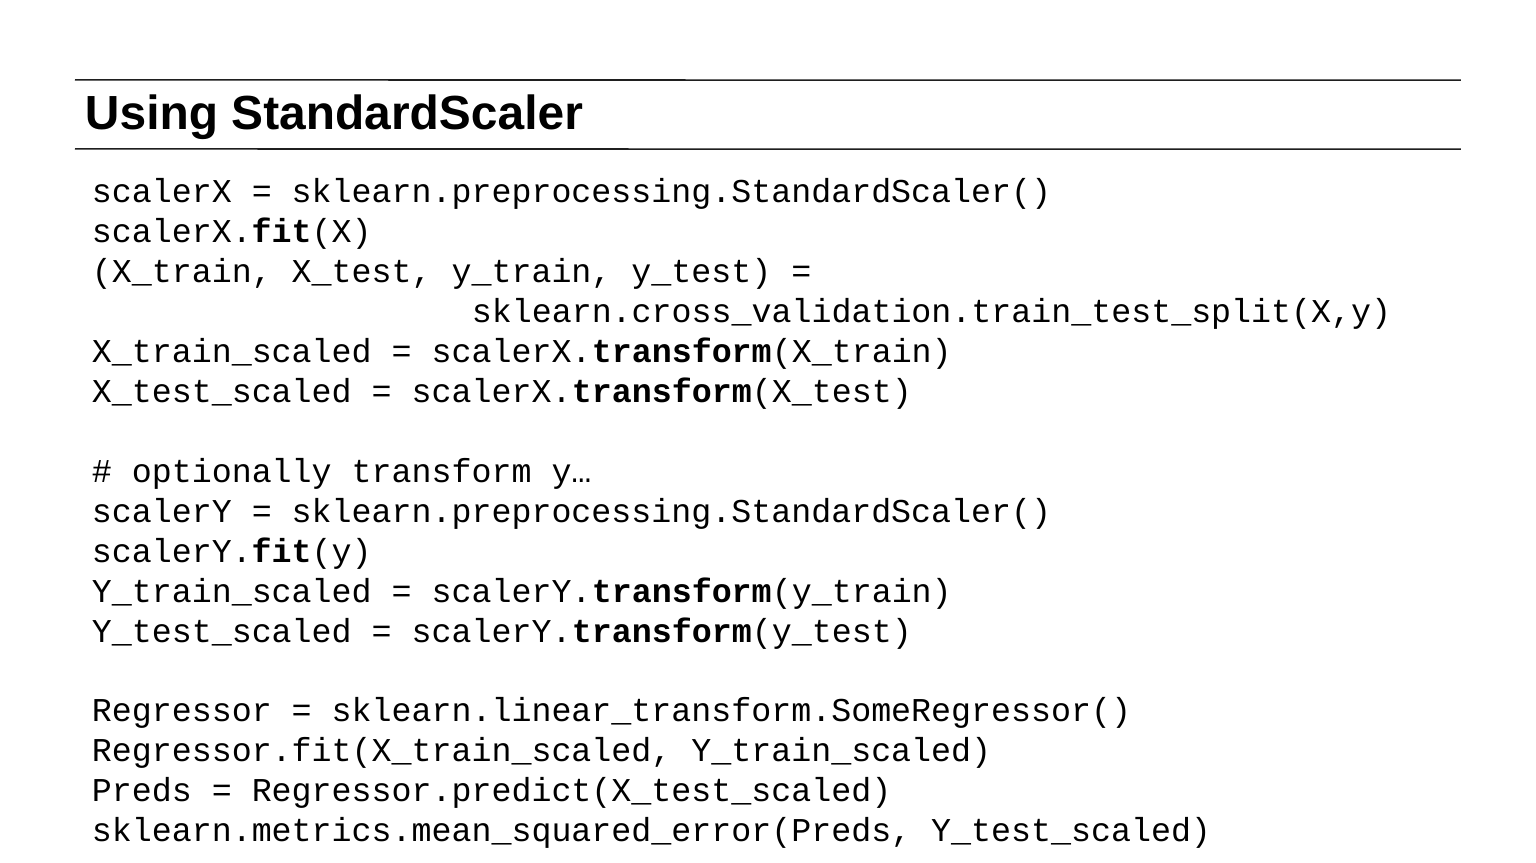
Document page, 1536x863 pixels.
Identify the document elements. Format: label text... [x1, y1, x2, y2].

title Using StandardScaler [76, 82, 1369, 160]
list scalerX = sklearn.preprocessing.StandardScaler() scalerX.fit(X) (X_train, X_test, y_train, y_test) = sklearn.cross_validation.train_test_split(X,y) X_train_scaled = scalerX.transform(X_train) X_test_scaled = scalerX.transform(X_test) # optionally transform y… scalerY = sklearn.preprocessing.StandardScaler() scalerY.fit(y) Y_train_scaled = scalerY.transform(y_train) Y_test_scaled = scalerY.transform(y_test) Regressor = sklearn.linear_transform.SomeRegressor() Regressor.fit(X_train_scaled, Y_train_scaled) Preds = Regressor.predict(X_test_scaled) sklearn.metrics.mean_squared_error(Preds, Y_test_scaled) [76, 160, 1460, 823]
